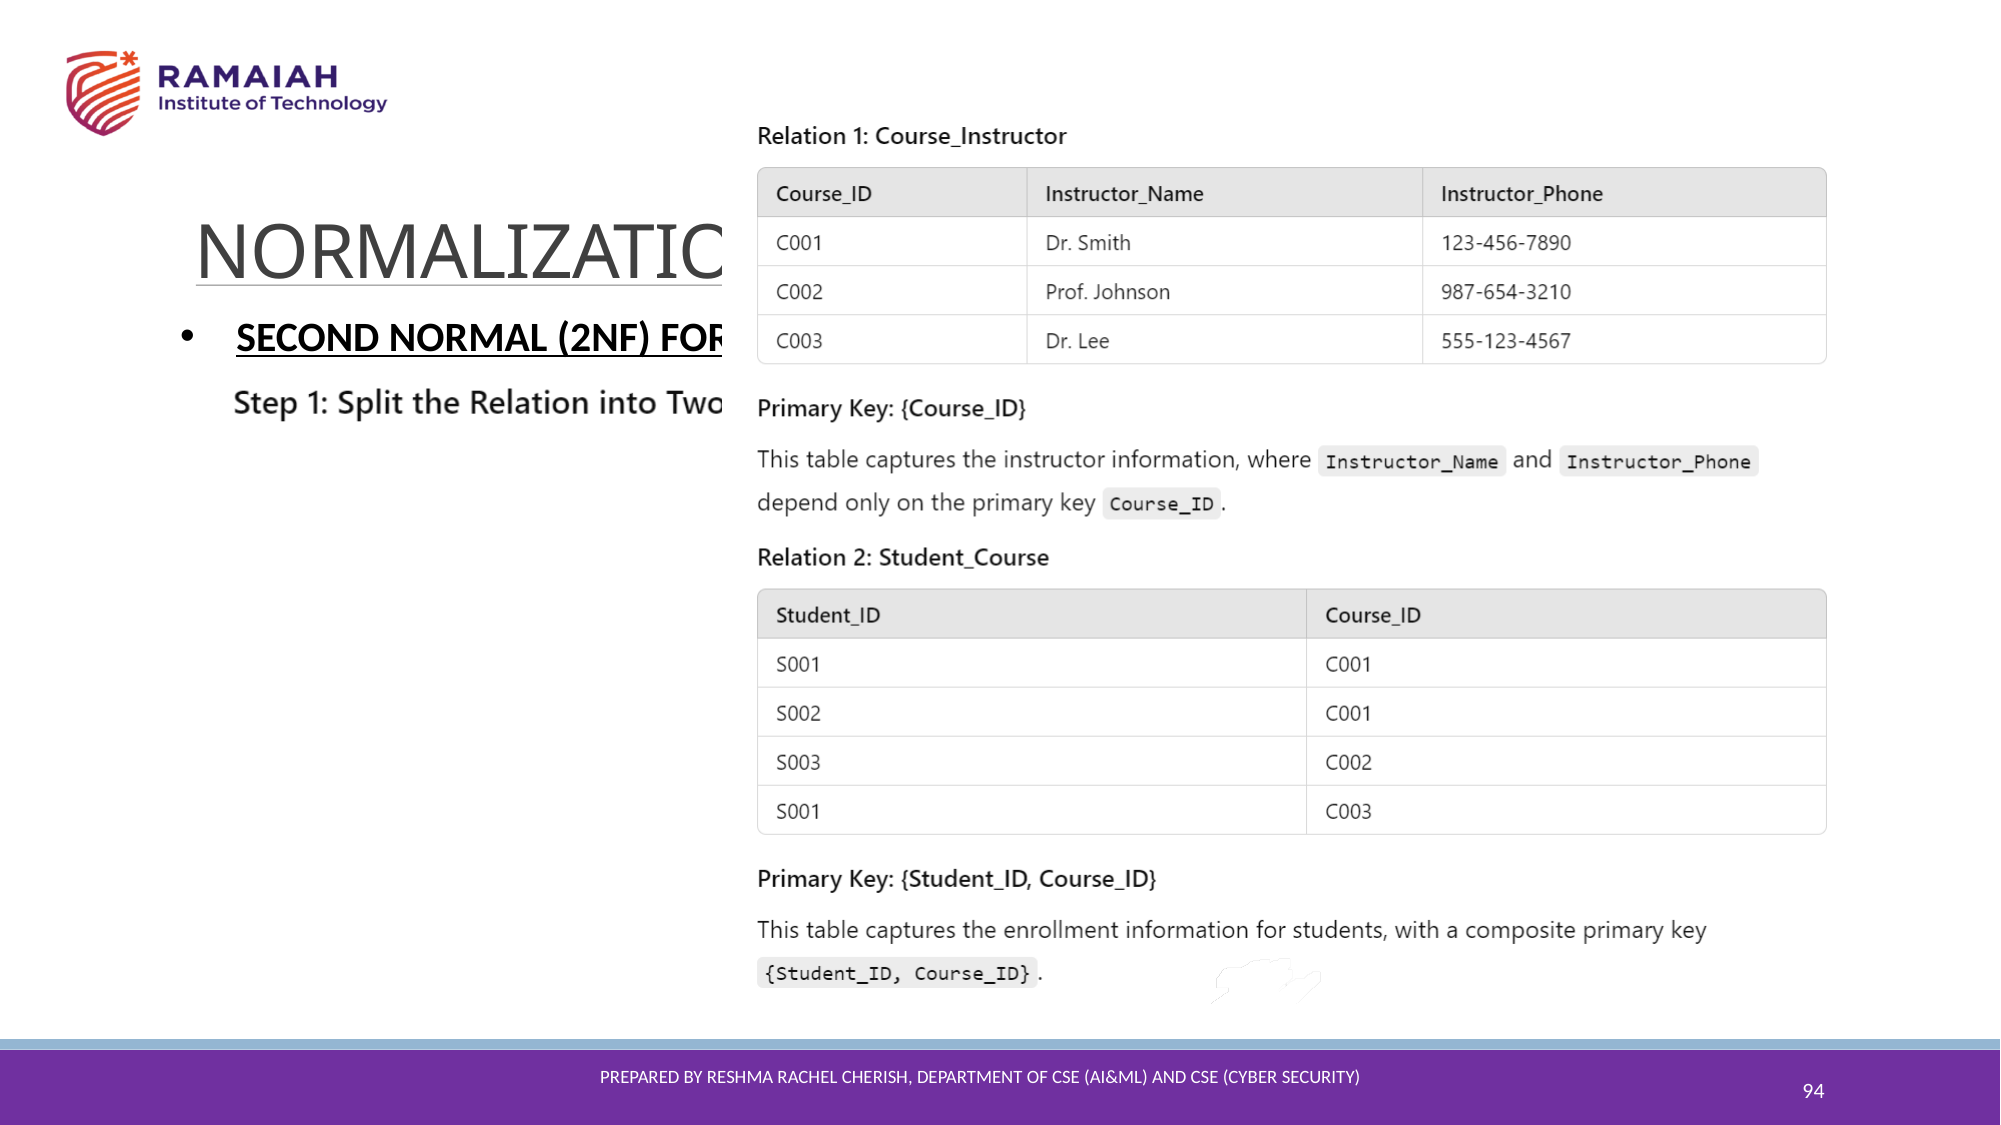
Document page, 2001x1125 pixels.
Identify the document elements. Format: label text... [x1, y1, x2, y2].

text_box SECOND NORMAL (2NF) FORM: [180, 302, 1964, 1015]
picture [216, 109, 1840, 1005]
text_box Prepared By reshma Rachel cherish, Department of CSE (ai&ml) and CSE (Cyber security) [584, 1068, 1376, 1125]
text_box NORMALIZATION CONCEPTS [180, 142, 716, 302]
text_box 94 [1624, 1059, 1840, 1120]
picture [28, 5, 429, 166]
